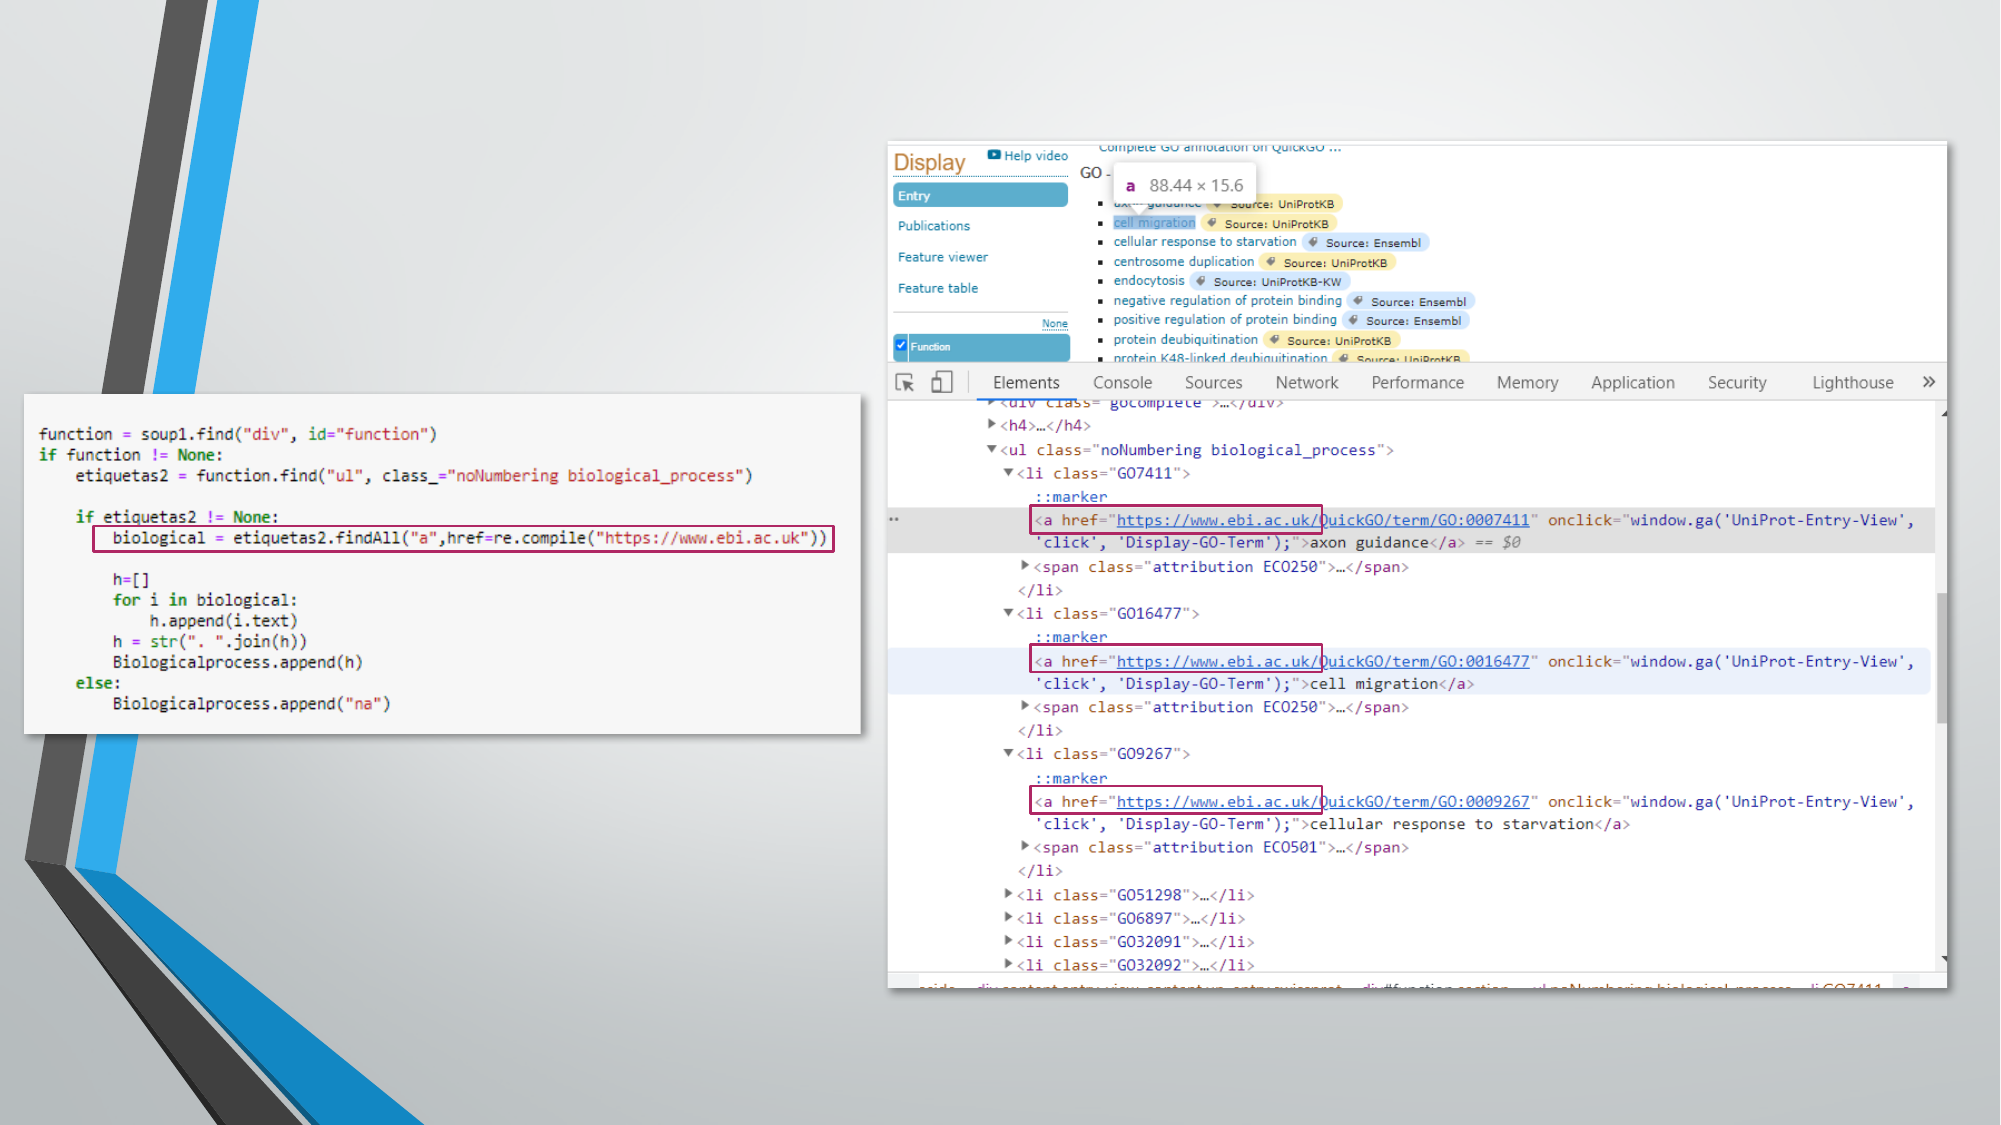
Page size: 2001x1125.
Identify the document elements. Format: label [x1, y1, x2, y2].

picture [23, 394, 861, 735]
picture [887, 141, 1948, 988]
